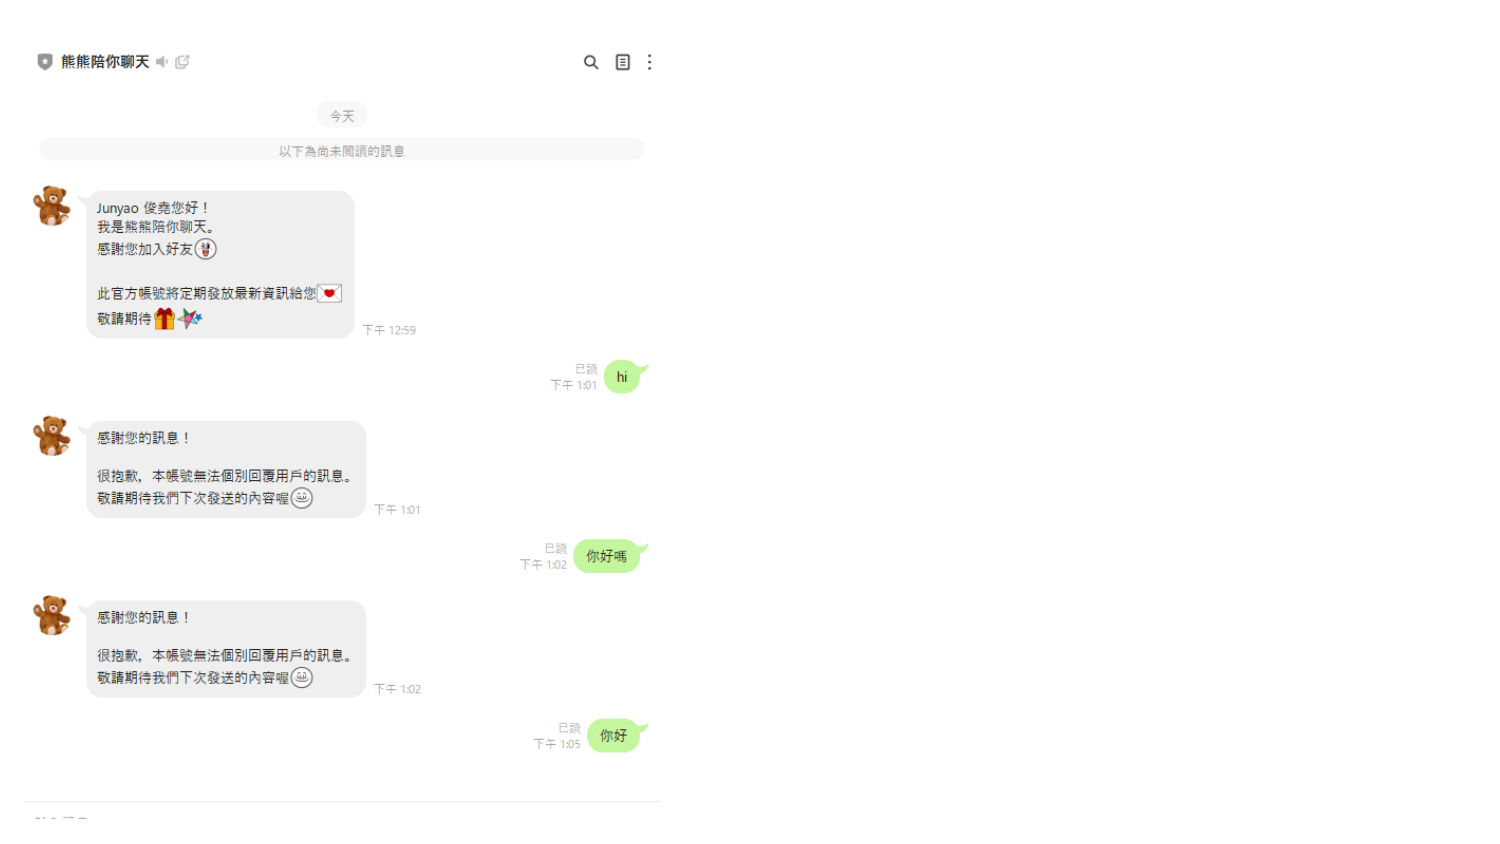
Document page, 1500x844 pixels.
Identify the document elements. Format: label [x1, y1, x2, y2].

picture [24, 24, 660, 819]
